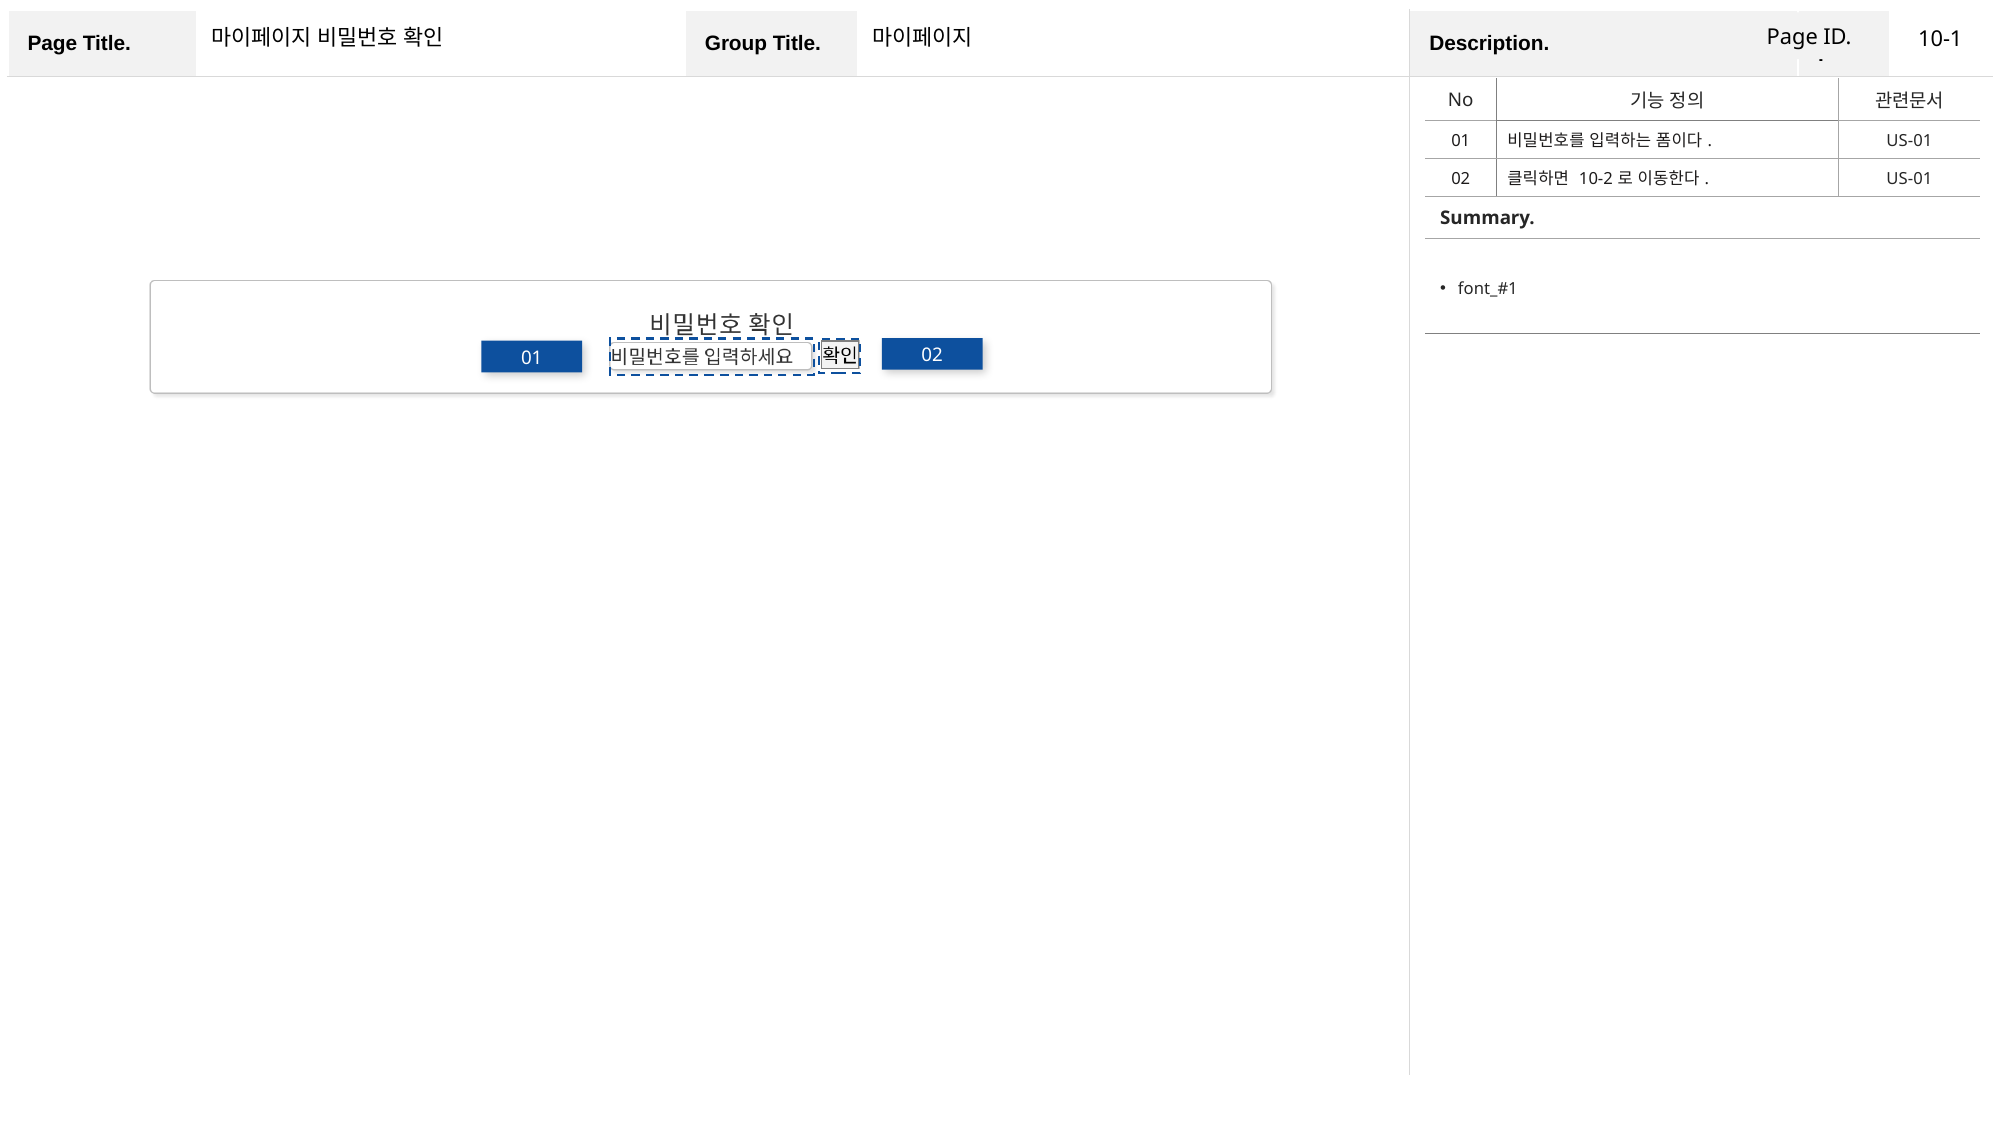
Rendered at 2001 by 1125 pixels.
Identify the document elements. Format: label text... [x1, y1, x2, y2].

table_cell US-01 [1839, 121, 1980, 158]
list 마이페이지 [858, 18, 1405, 55]
table_cell 비밀번호를 입력하는 폼이다. [1497, 121, 1838, 158]
picture [48, 207, 1370, 469]
table_cell 클릭하면 10-2로 이동한다. [1497, 159, 1838, 196]
table_header 관련문서 [1839, 78, 1980, 120]
table_cell 02 [1425, 159, 1496, 196]
table_header 기능 정의 [1497, 78, 1838, 120]
table_cell US-01 [1839, 159, 1980, 196]
table_header No [1425, 78, 1496, 120]
list 마이페이지 비밀번호 확인 [196, 18, 684, 55]
table_cell font_#1 [1425, 239, 1980, 333]
table_cell 01 [1425, 121, 1496, 158]
text_box Page ID. [1730, 10, 1888, 61]
table_cell Summary. [1425, 197, 1980, 238]
text_box 10-1 [1903, 17, 1978, 59]
